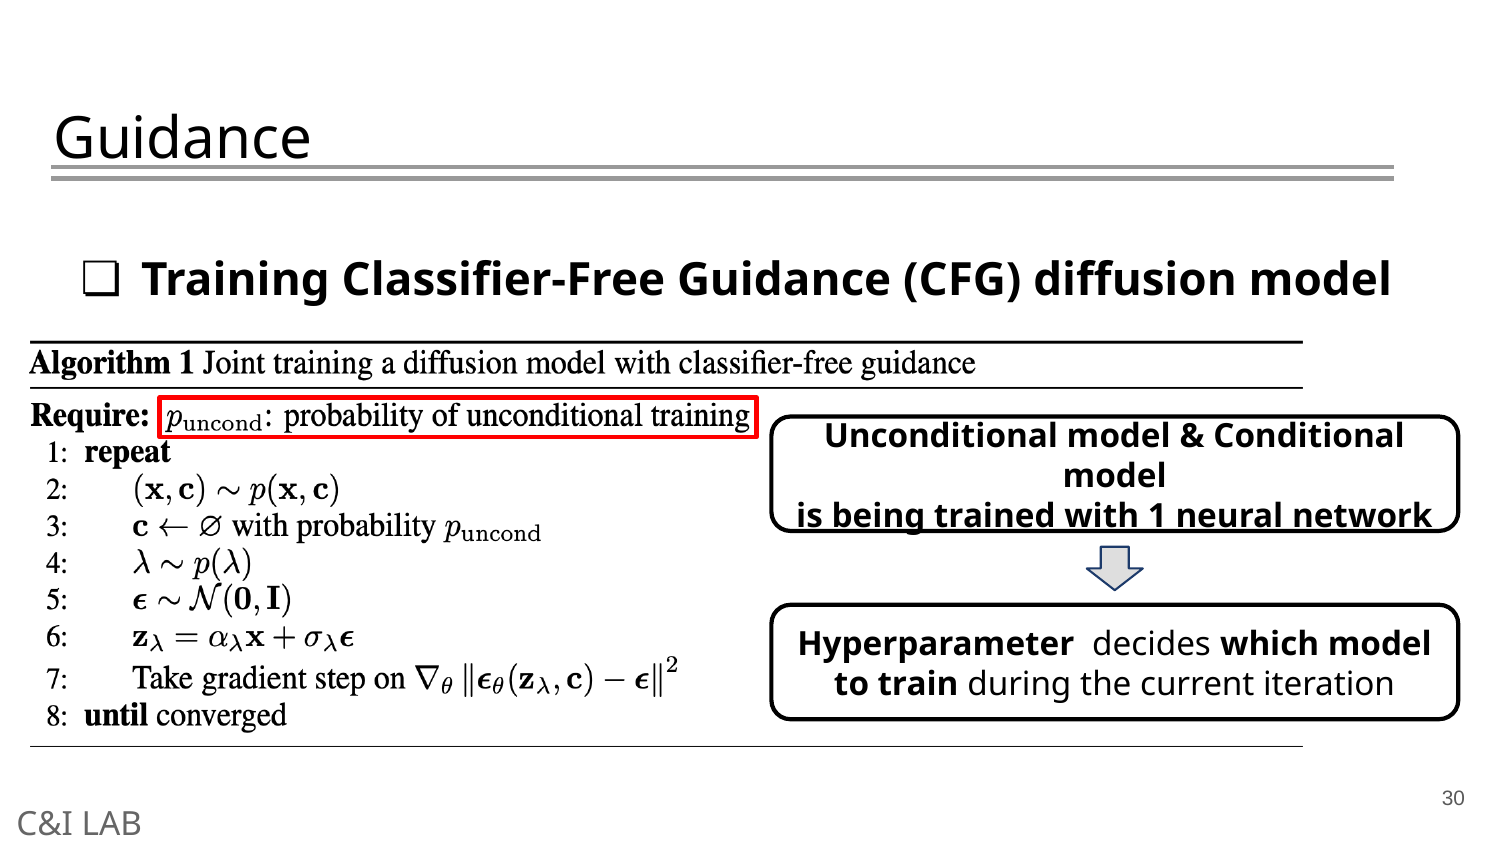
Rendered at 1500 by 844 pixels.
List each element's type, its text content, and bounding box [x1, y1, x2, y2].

text_box Unconditional model & Conditional model is being trained with 1 neural network [1332, 414, 1461, 534]
slide_number 30 [1389, 764, 1480, 801]
title Guidance [38, 84, 1437, 179]
list Training Classifier-Free Guidance (CFG) diffusion model [51, 226, 1449, 321]
text_box C&I LAB [1, 801, 1500, 844]
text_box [50, 166, 1395, 179]
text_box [9, 320, 1328, 766]
